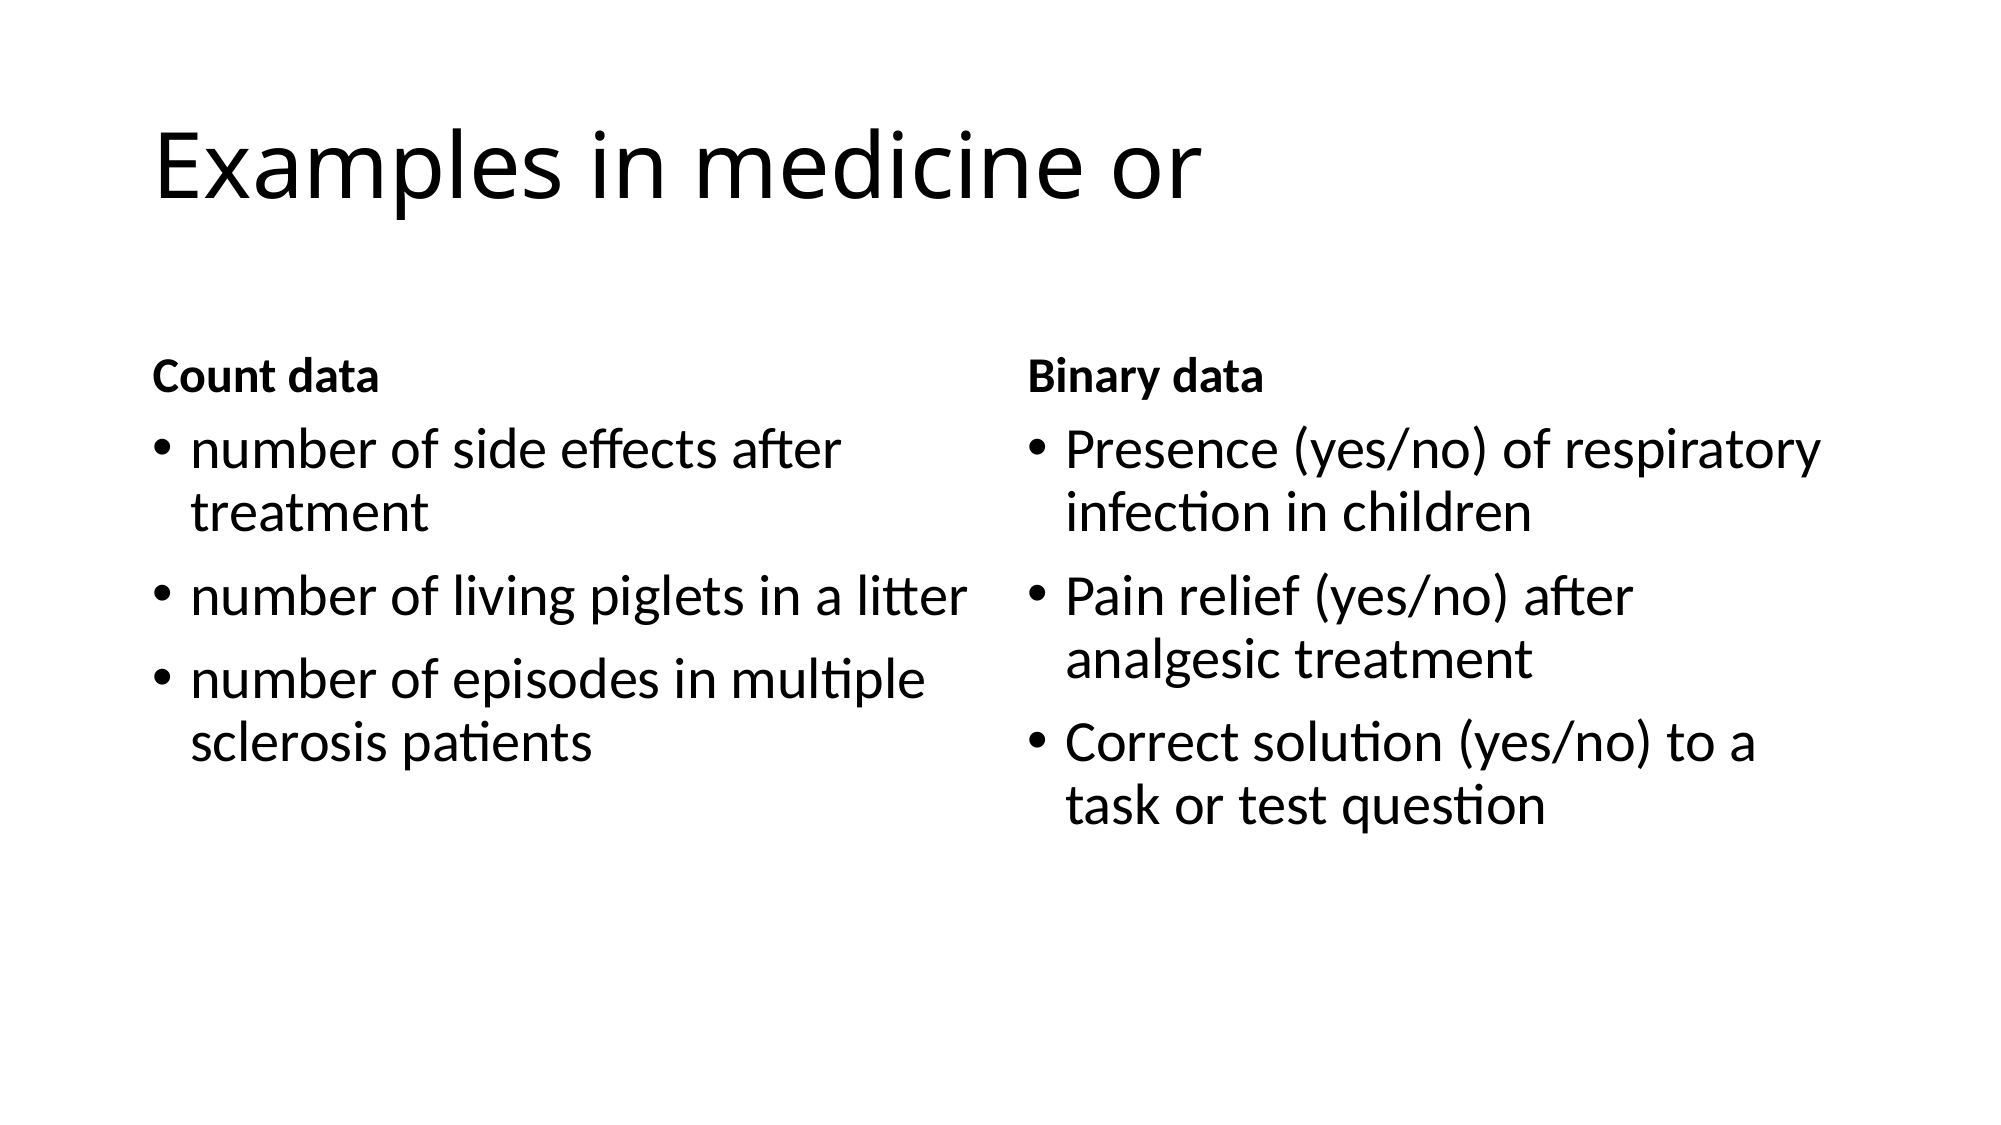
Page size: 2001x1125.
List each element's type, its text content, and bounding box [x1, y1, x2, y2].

list Presence (yes/no) of respiratory infection in children Pain relief (yes/no) after analgesic treatment Correct solution (yes/no) to a task or test question [1012, 410, 1863, 1016]
list Count data [137, 275, 984, 410]
list Binary data [1012, 275, 1863, 410]
title Examples in medicine or [137, 59, 1863, 278]
list number of side effects after treatment number of living piglets in a litter number of episodes in multiple sclerosis patients [137, 410, 984, 1016]
